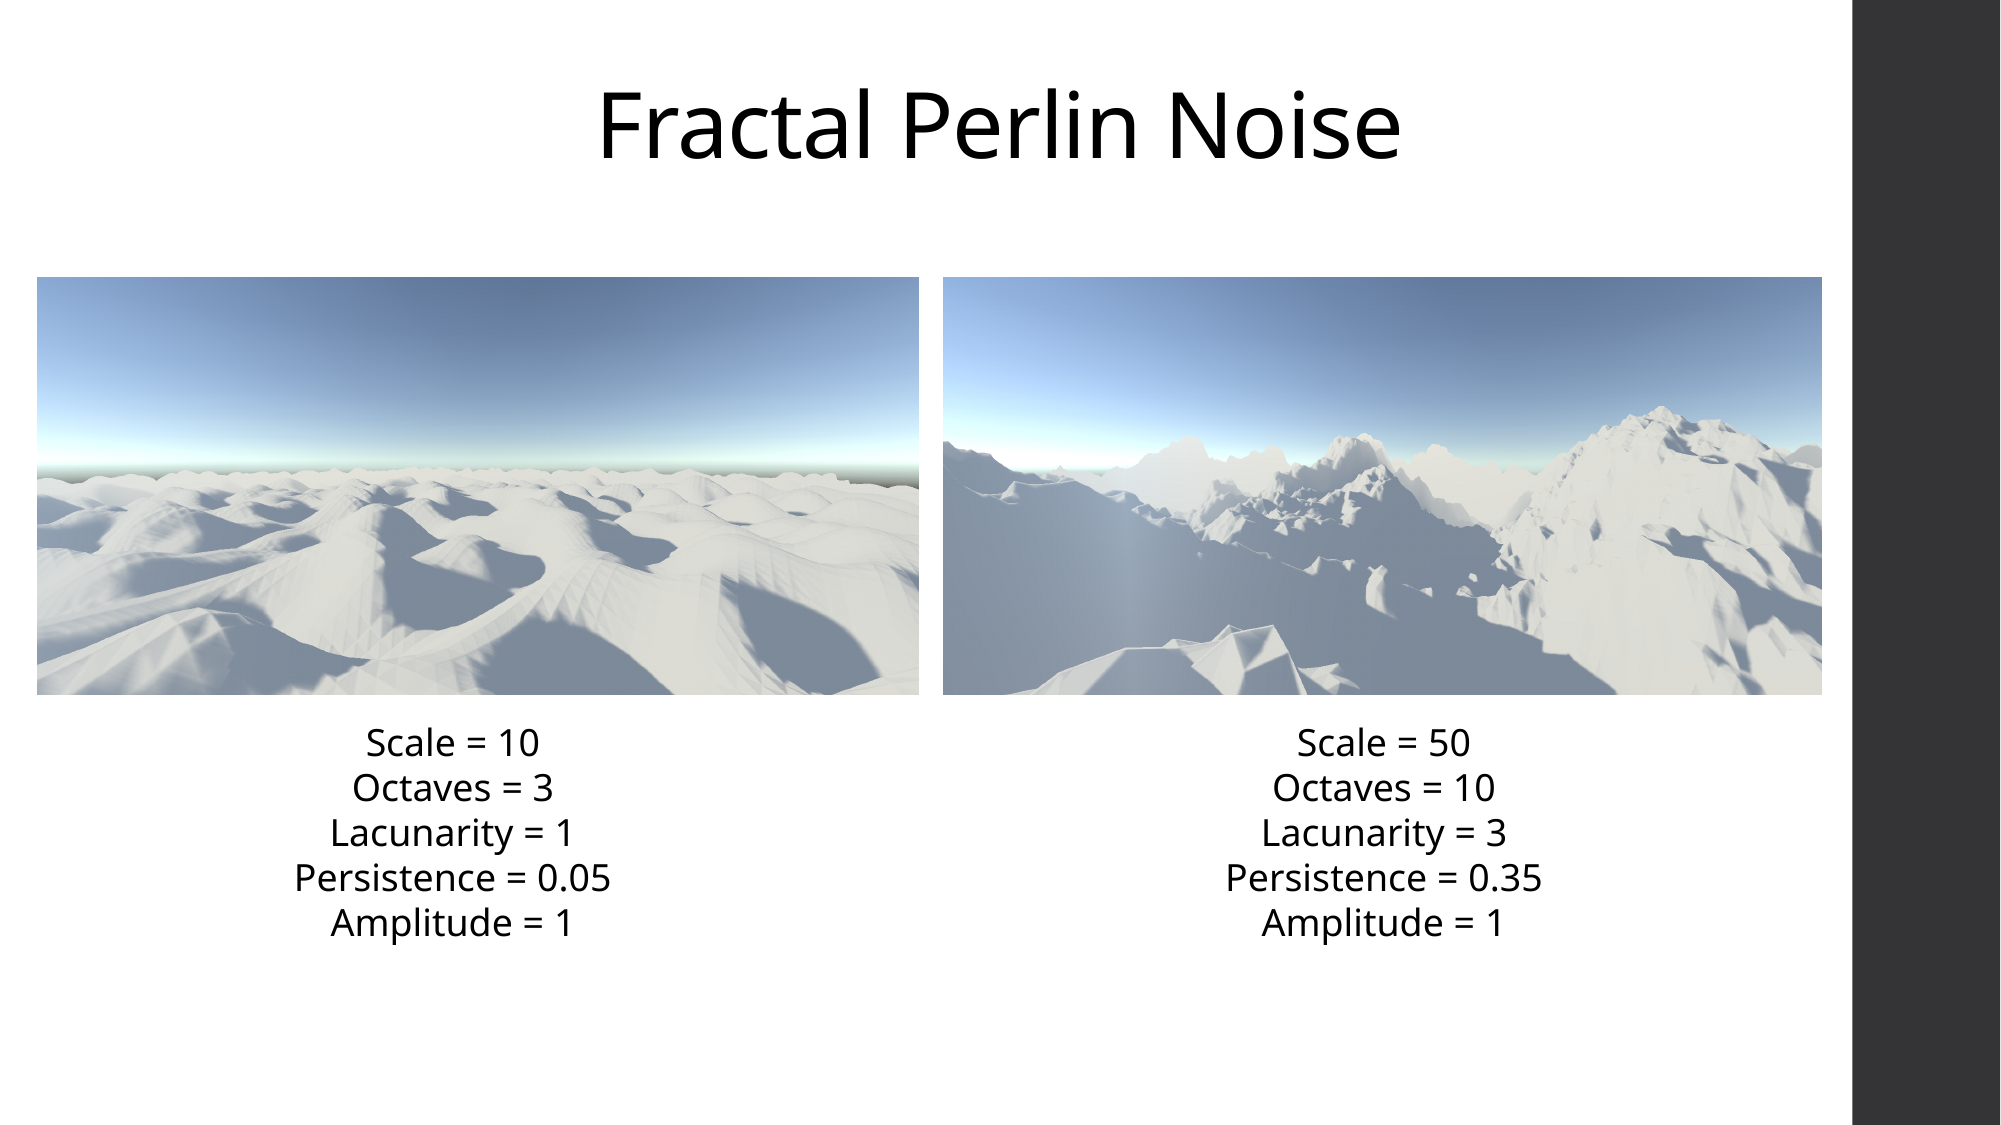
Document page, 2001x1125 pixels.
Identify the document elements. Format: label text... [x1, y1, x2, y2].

text_box Scale = 10 Octaves = 3 Lacunarity = 1 Persistence = 0.05 Amplitude = 1 [37, 712, 869, 952]
title Fractal Perlin Noise [204, 38, 1795, 186]
picture [37, 277, 919, 695]
picture [943, 277, 1822, 695]
text_box Scale = 50 Octaves = 10 Lacunarity = 3 Persistence = 0.35 Amplitude = 1 [968, 712, 1800, 952]
